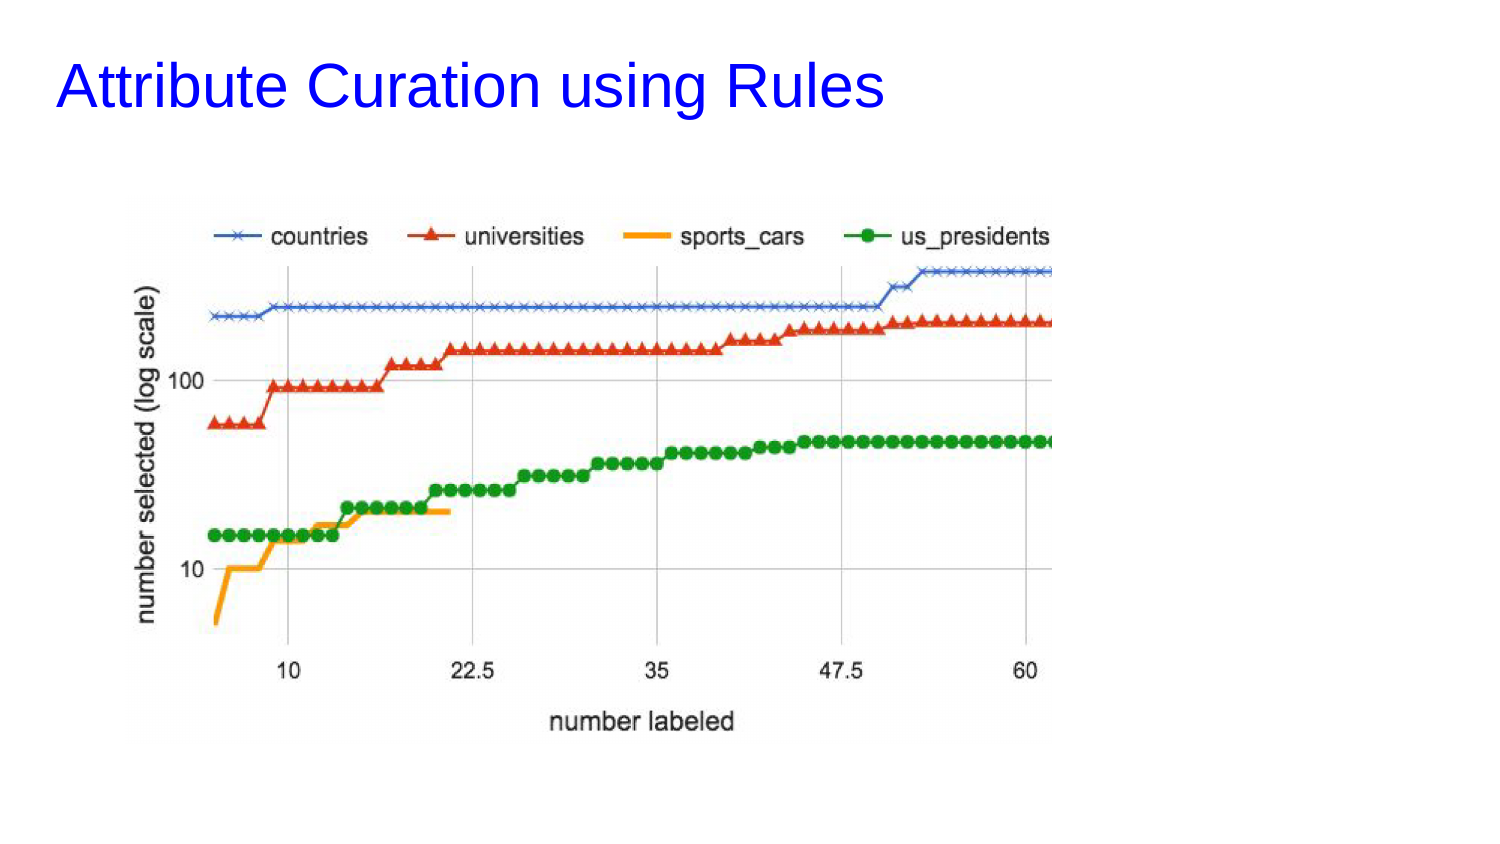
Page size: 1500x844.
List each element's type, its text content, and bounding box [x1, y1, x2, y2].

picture [124, 194, 1052, 744]
title Attribute Curation using Rules [41, 30, 1440, 125]
